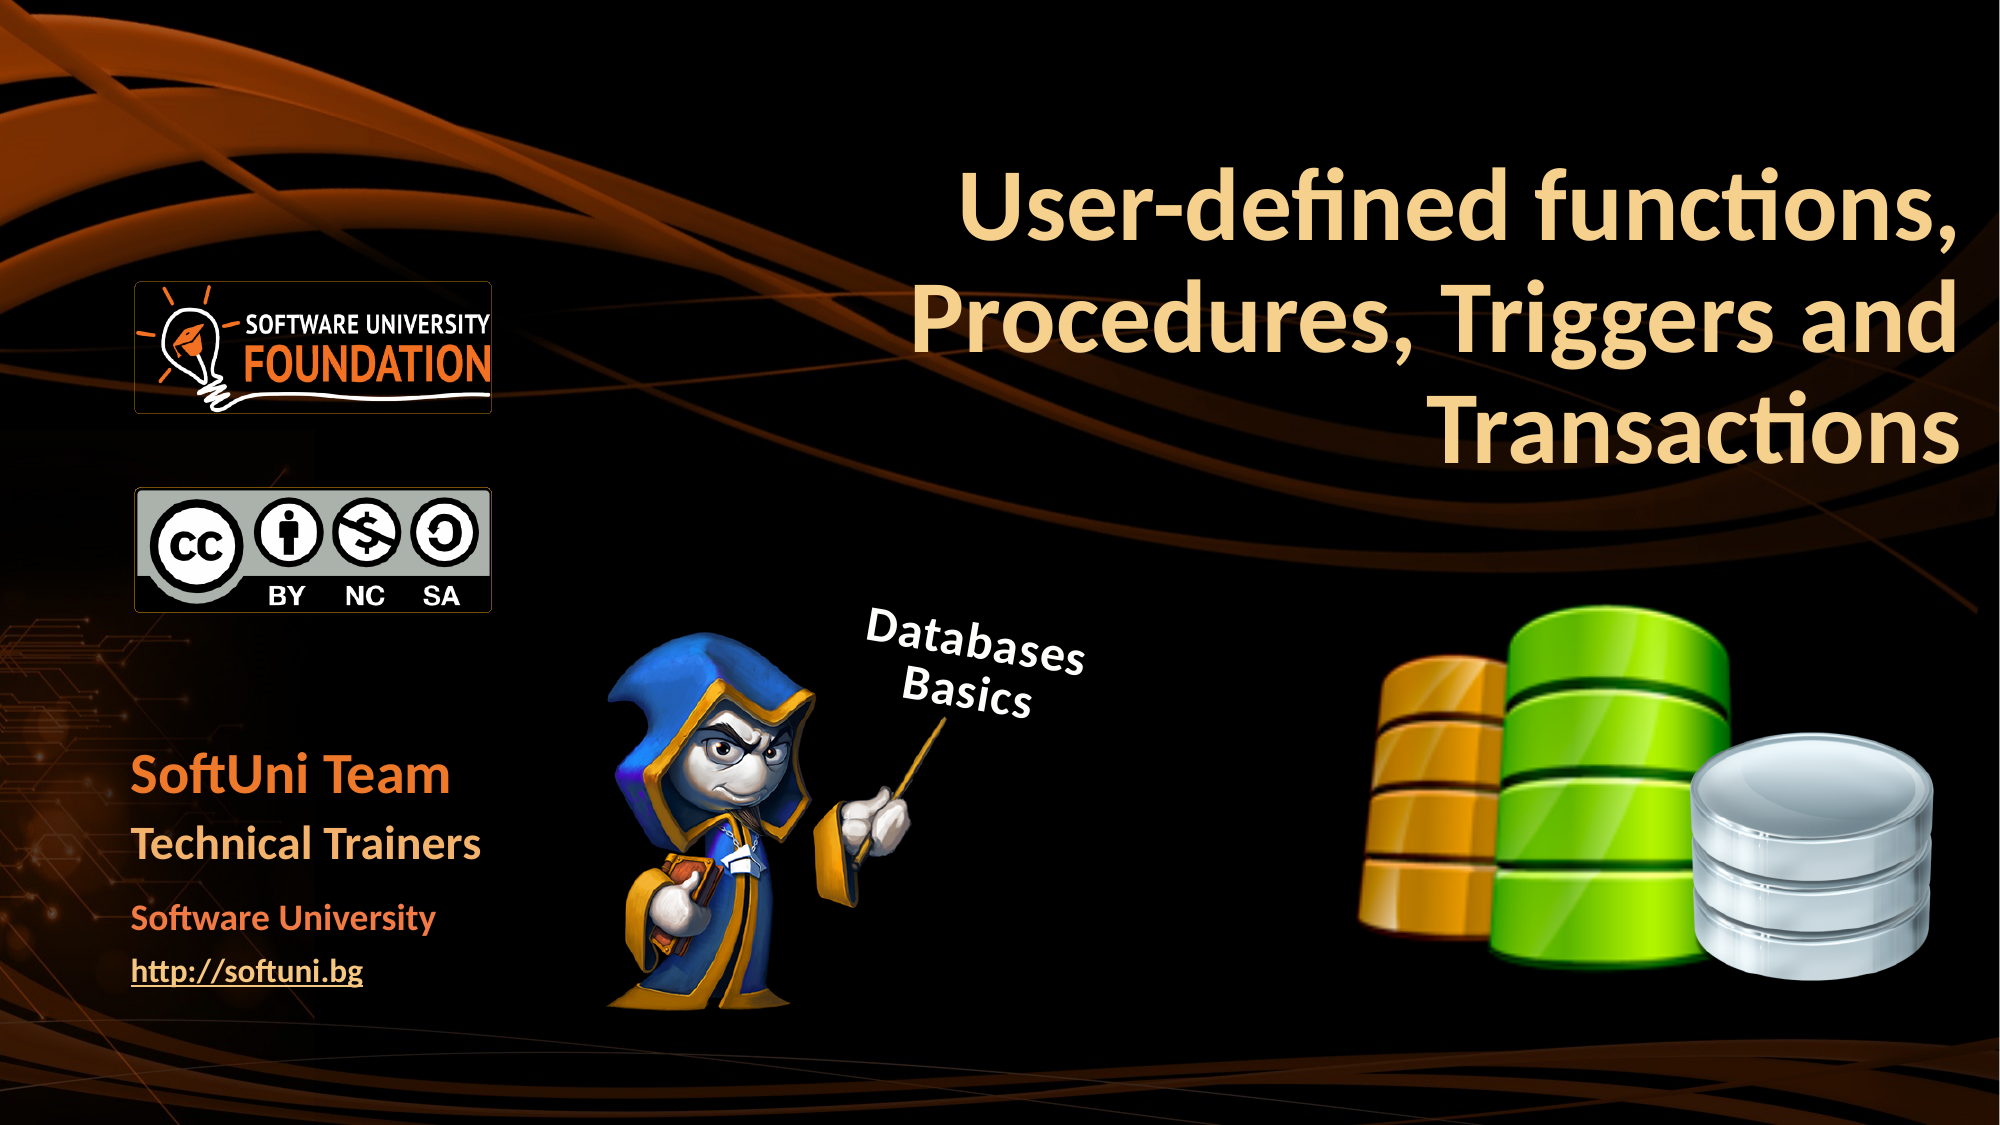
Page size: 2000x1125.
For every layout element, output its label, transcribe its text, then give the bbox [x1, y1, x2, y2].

title User-defined functions, Procedures, Triggers and Transactions [787, 149, 1963, 488]
list Software University [124, 884, 599, 940]
text_box Databases Basics [850, 589, 1107, 747]
list Technical Trainers [124, 802, 599, 875]
picture [0, 0, 2000, 1125]
list http://softuni.bg [124, 940, 599, 996]
list SoftUni Team [124, 725, 599, 802]
